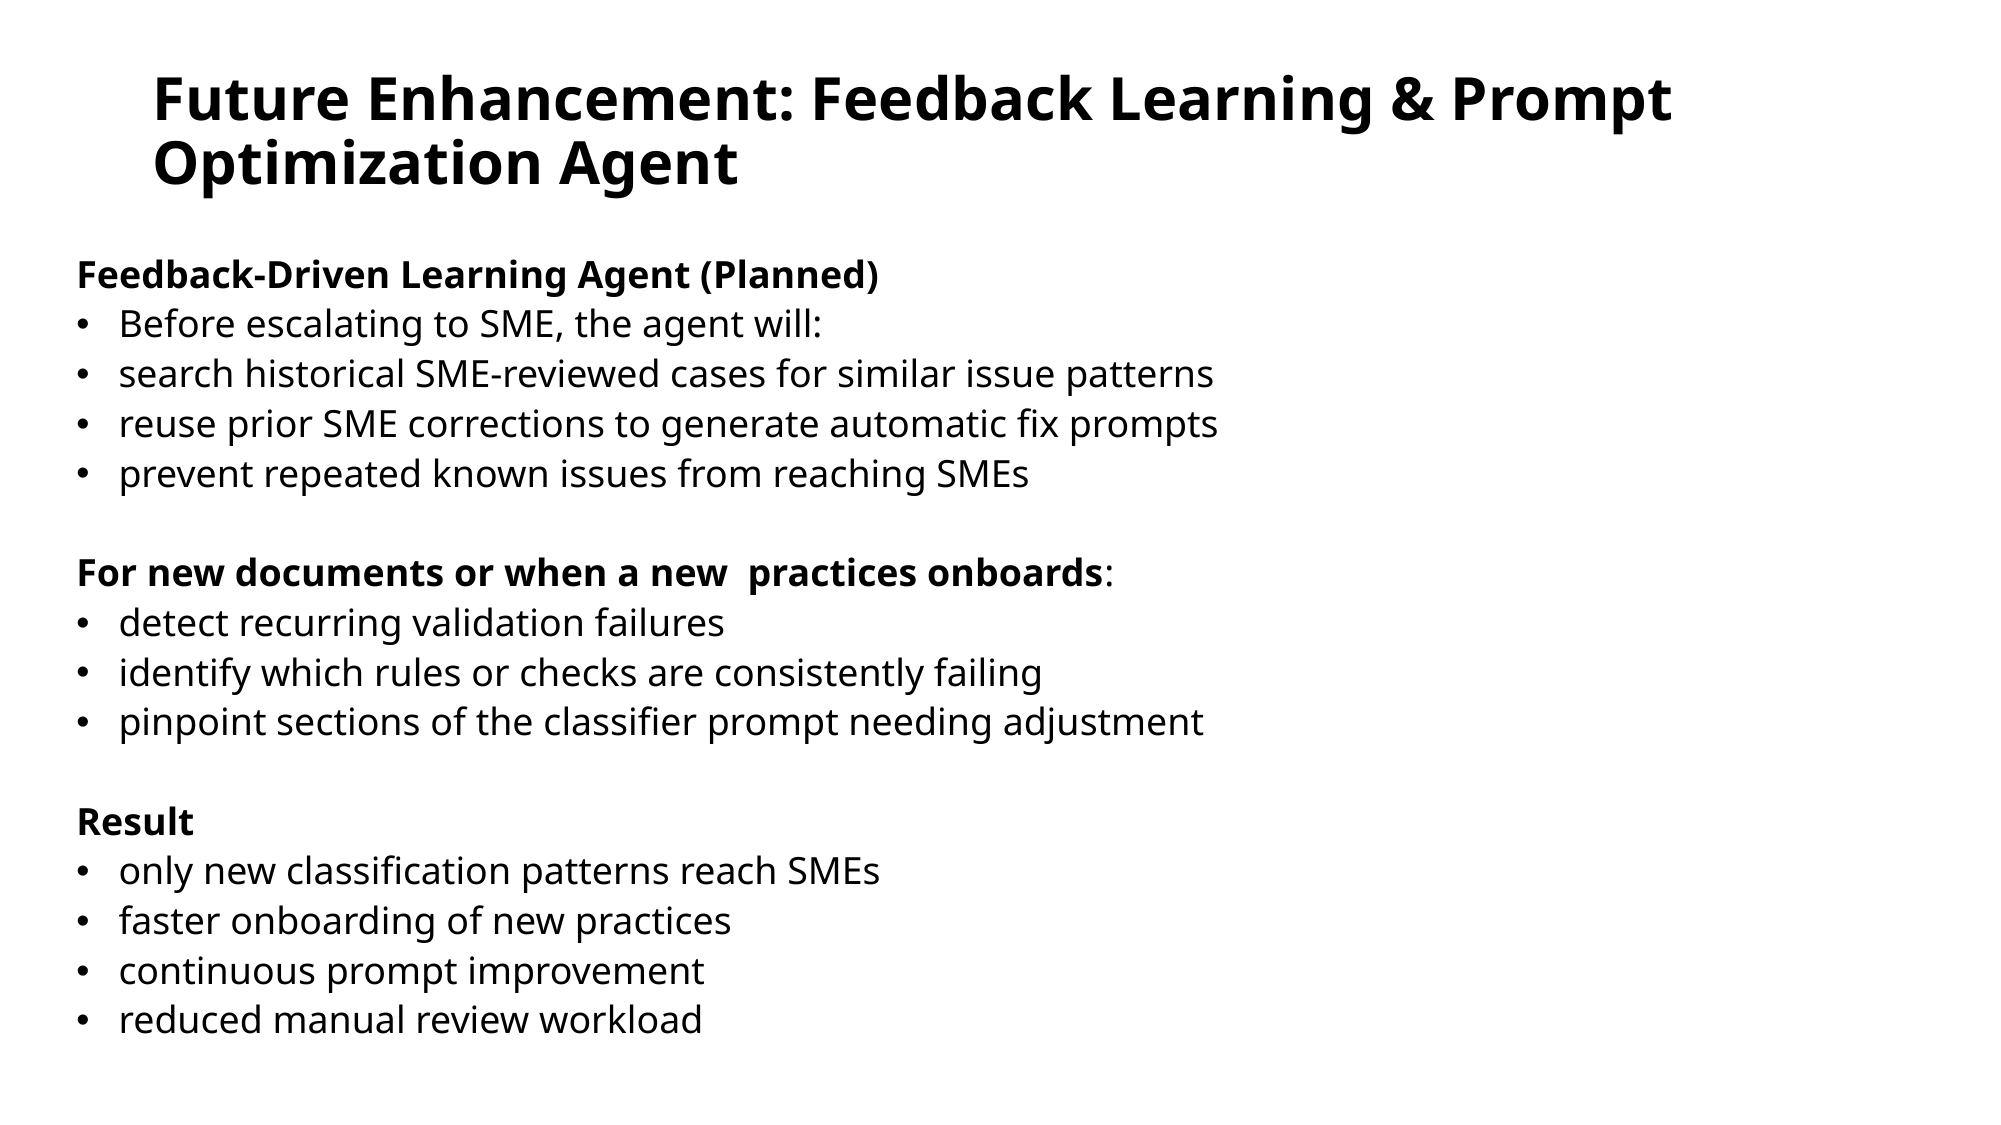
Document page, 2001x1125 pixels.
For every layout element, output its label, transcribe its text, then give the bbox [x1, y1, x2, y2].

list Feedback-Driven Learning Agent (Planned) Before escalating to SME, the agent will: search historical SME-reviewed cases for similar issue patterns reuse prior SME corrections to generate automatic fix prompts prevent repeated known issues from reaching SMEs For new documents or when a new practices onboards: detect recurring validation failures identify which rules or checks are consistently failing pinpoint sections of the classifier prompt needing adjustment Result only new classification patterns reach SMEs faster onboarding of new practices continuous prompt improvement reduced manual review workload [61, 248, 1958, 1066]
title Future Enhancement: Feedback Learning & Prompt Optimization Agent [137, 59, 1863, 248]
